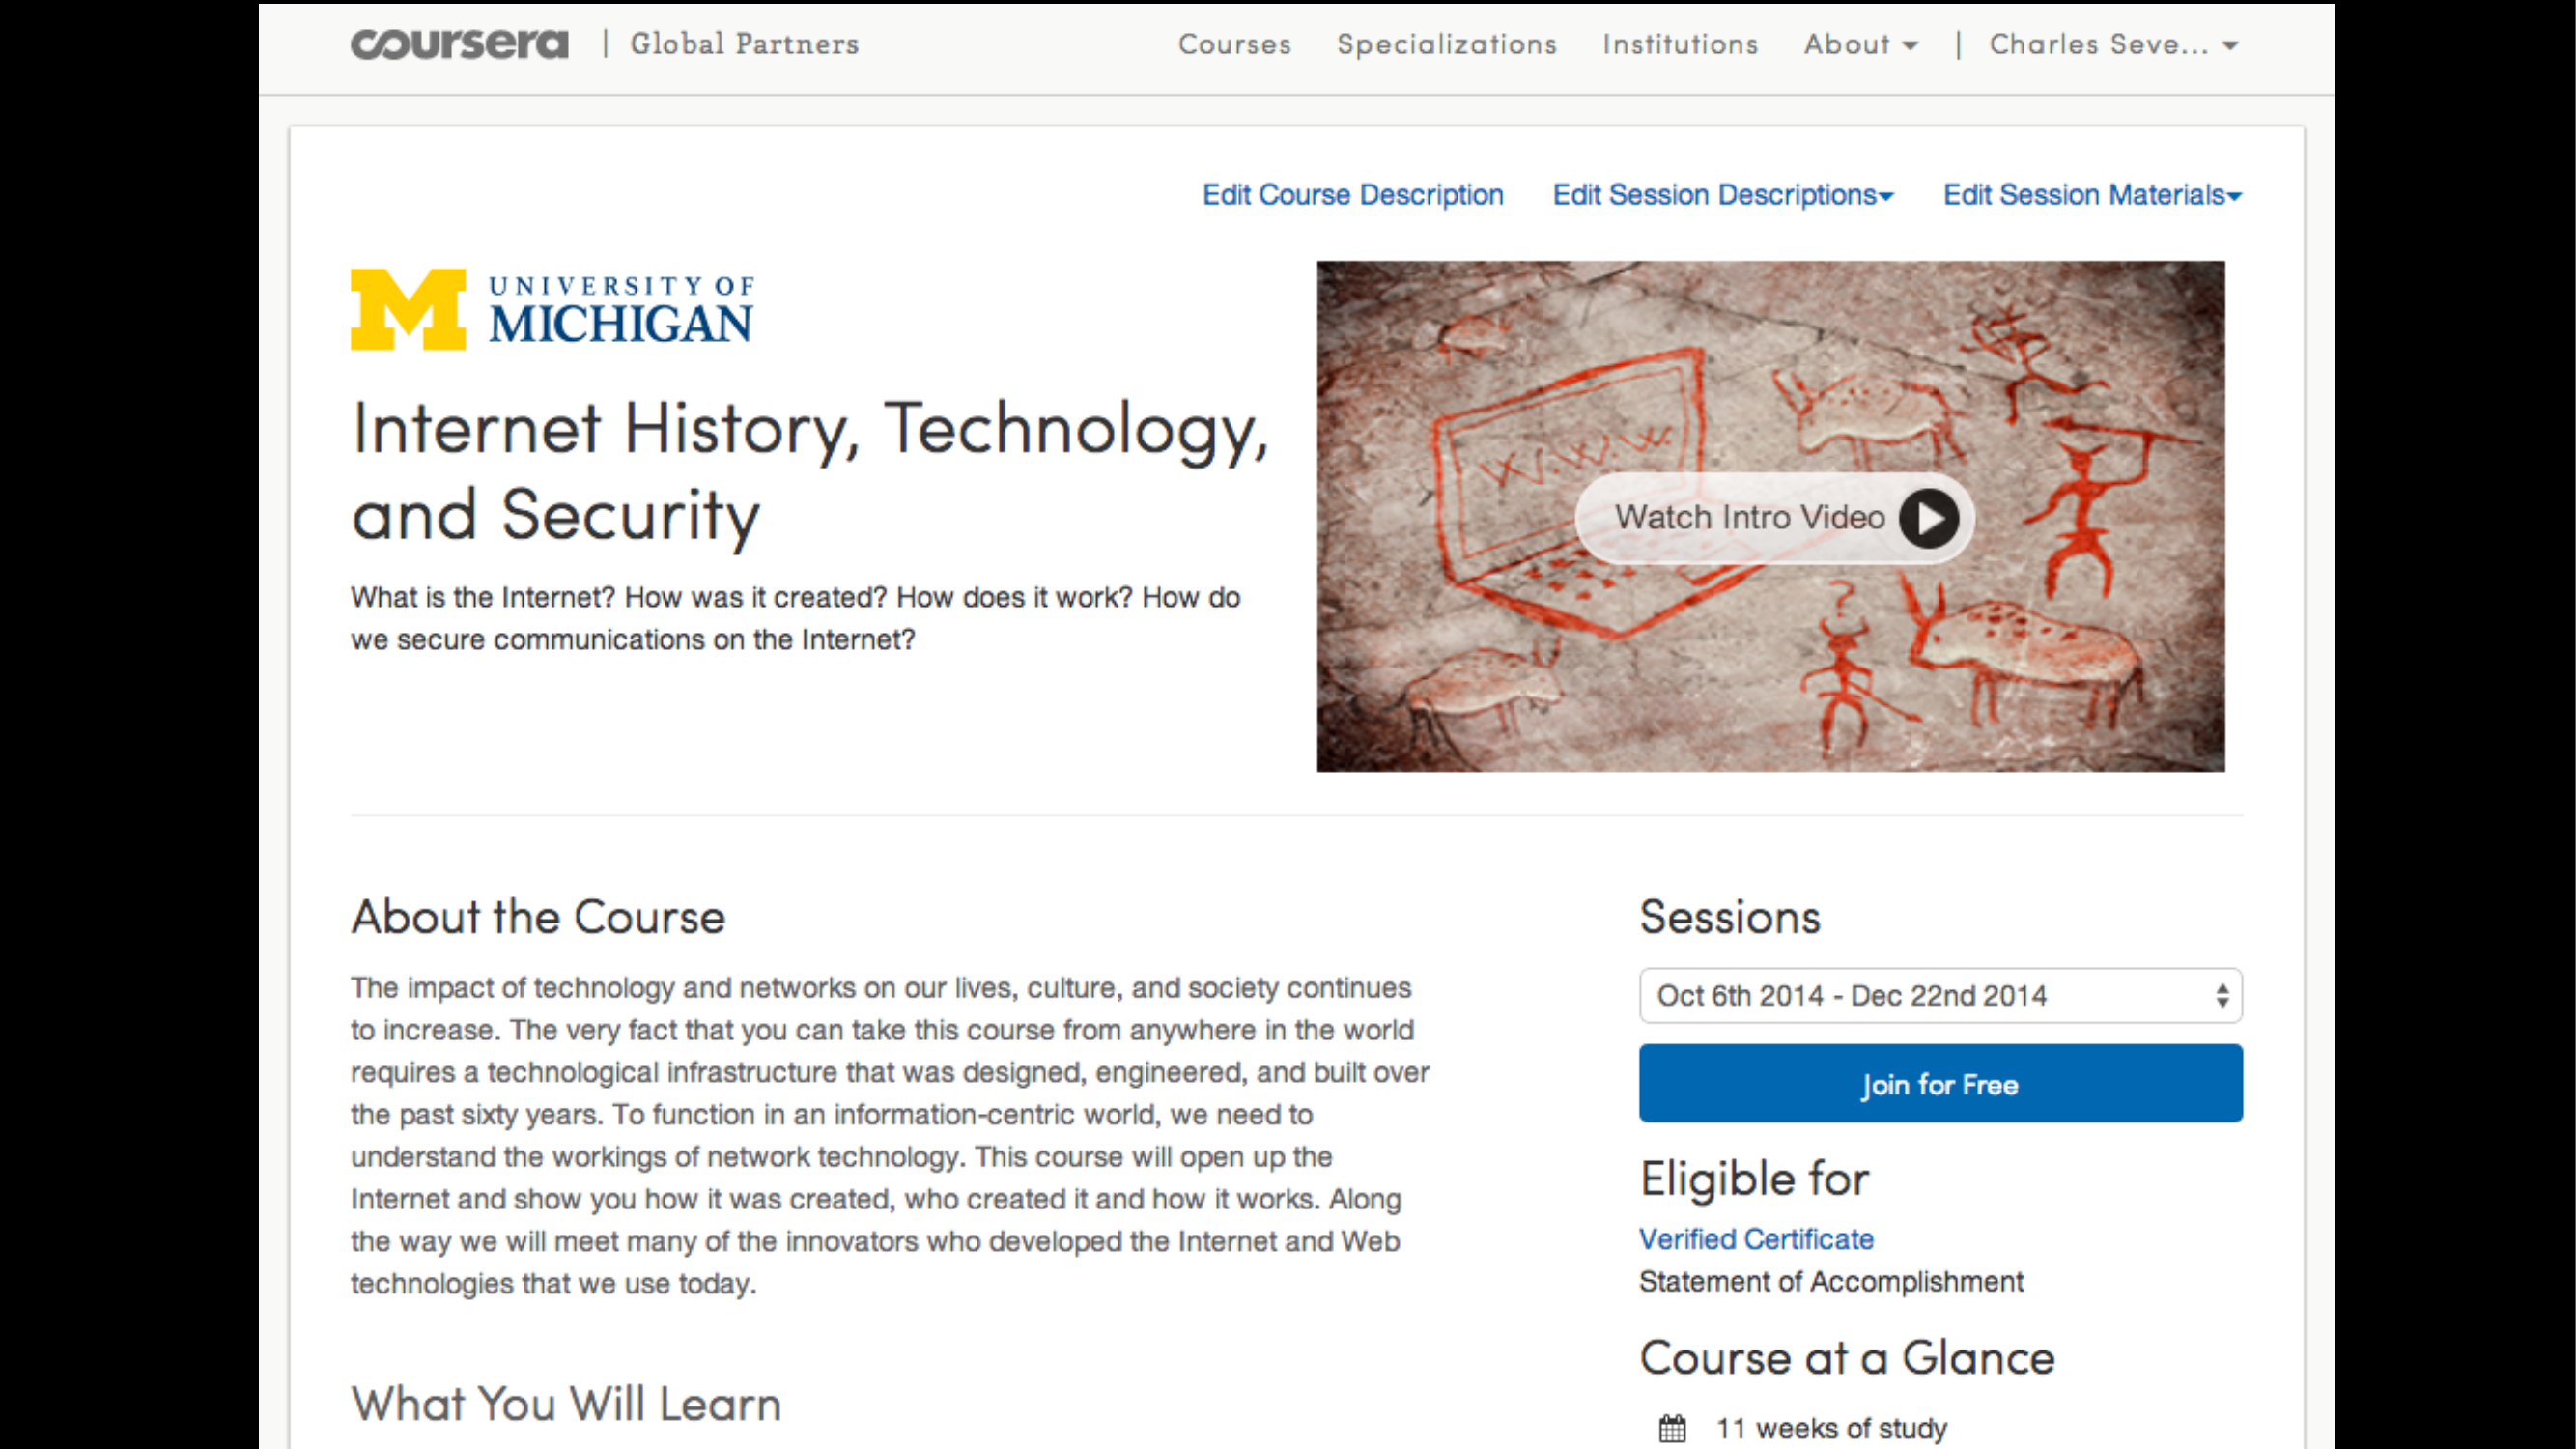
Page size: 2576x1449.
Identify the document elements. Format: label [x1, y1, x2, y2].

picture [259, 3, 2335, 1449]
